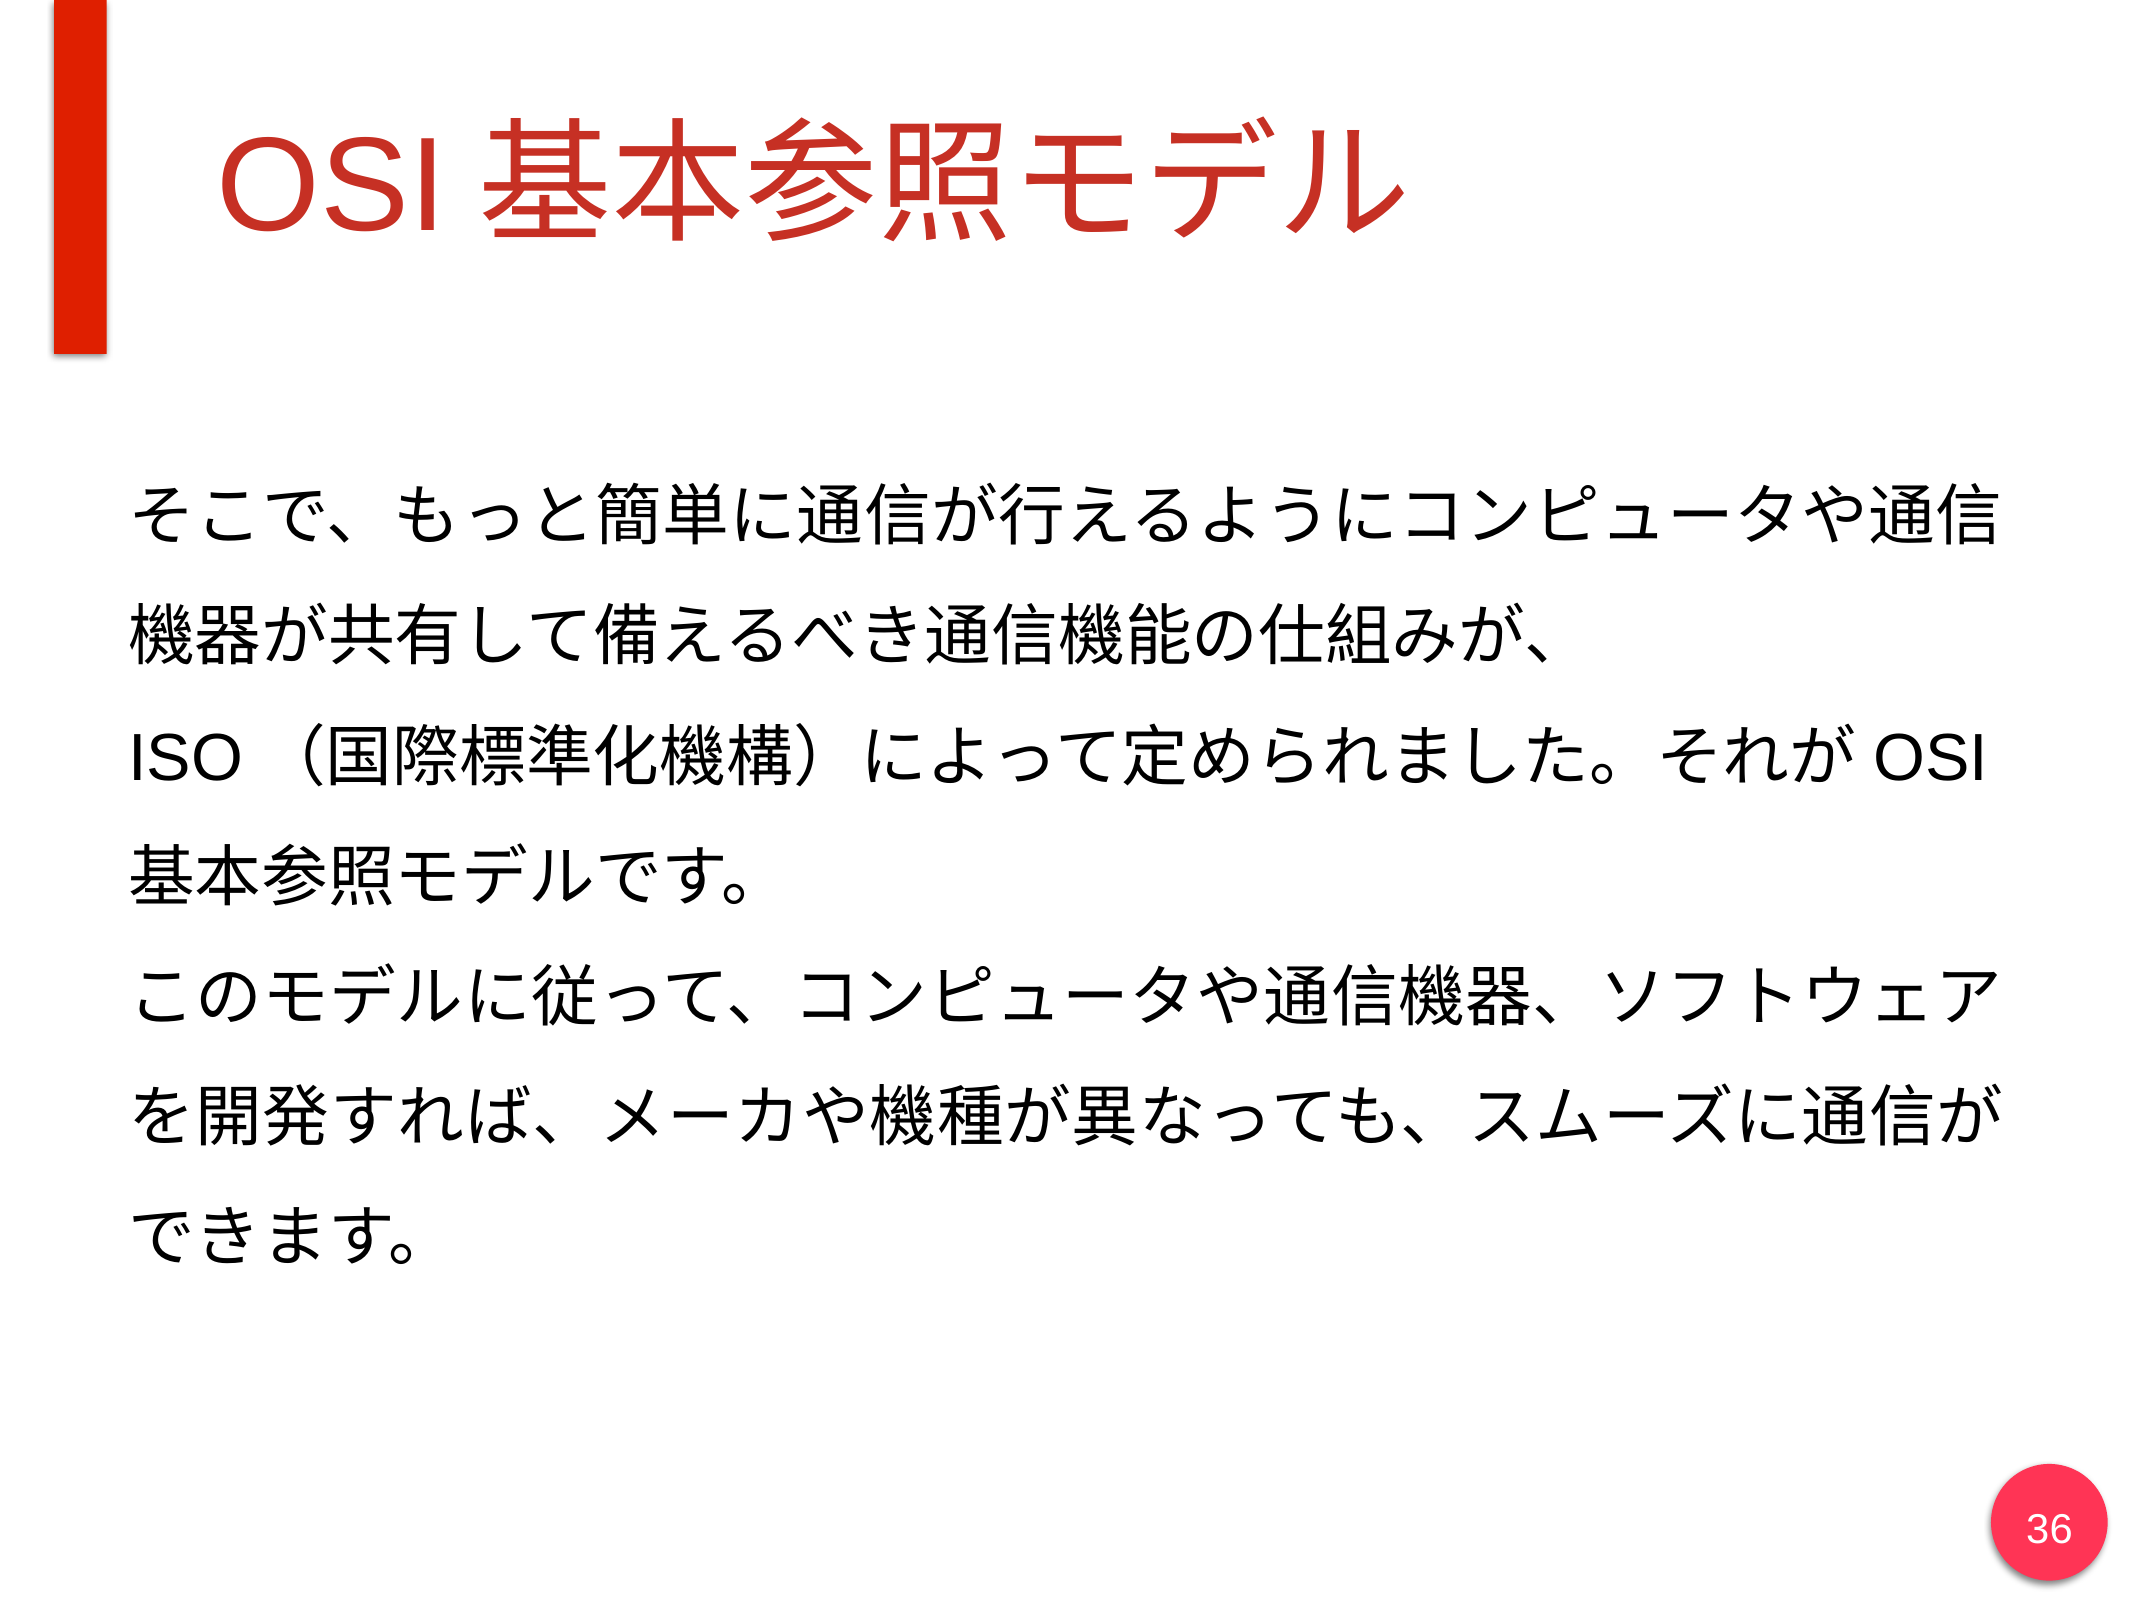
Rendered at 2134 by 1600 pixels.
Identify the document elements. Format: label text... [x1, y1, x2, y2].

title OSI基本参照モデル [208, 18, 2030, 336]
text_box そこで、もっと簡単に通信が行えるようにコンピュータや通信機器が共有して備えるべき通信機能の仕組みが、 ISO（国際標準化機構）によって定められました。それがOSI基本参照モデルです。 このモデルに従って、コンピュータや通信機器、ソフトウェアを開発すれば、メーカや機種が異なっても、スムーズに通信ができます。 [119, 424, 2013, 1542]
slide_number 36 [2012, 1493, 2087, 1600]
